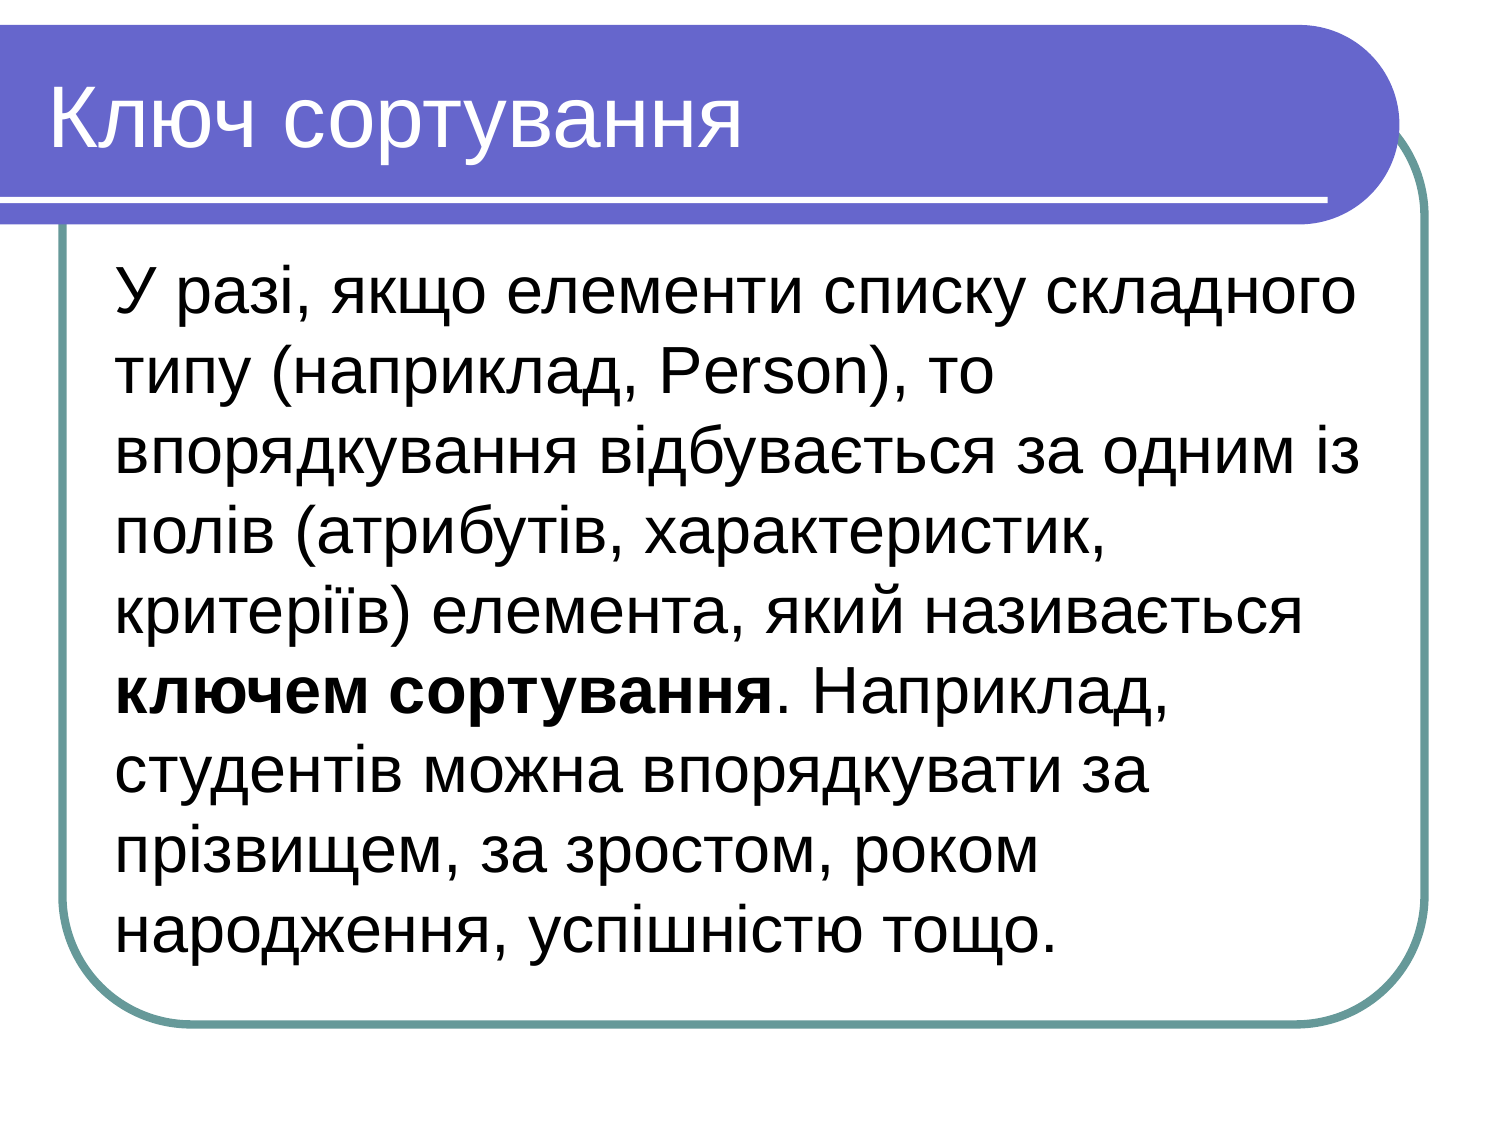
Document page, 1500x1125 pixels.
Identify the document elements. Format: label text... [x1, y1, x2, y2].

list У разі, якщо елементи списку складного типу (наприклад, Person), то впорядкування відбувається за одним із полів (атрибутів, характеристик, критеріїв) елемента, який називається ключем сортування. Наприклад, студентів можна впорядкувати за прізвищем, за зростом, роком народження, успішністю тощо. [99, 238, 1401, 965]
title Ключ сортування [31, 37, 1347, 188]
